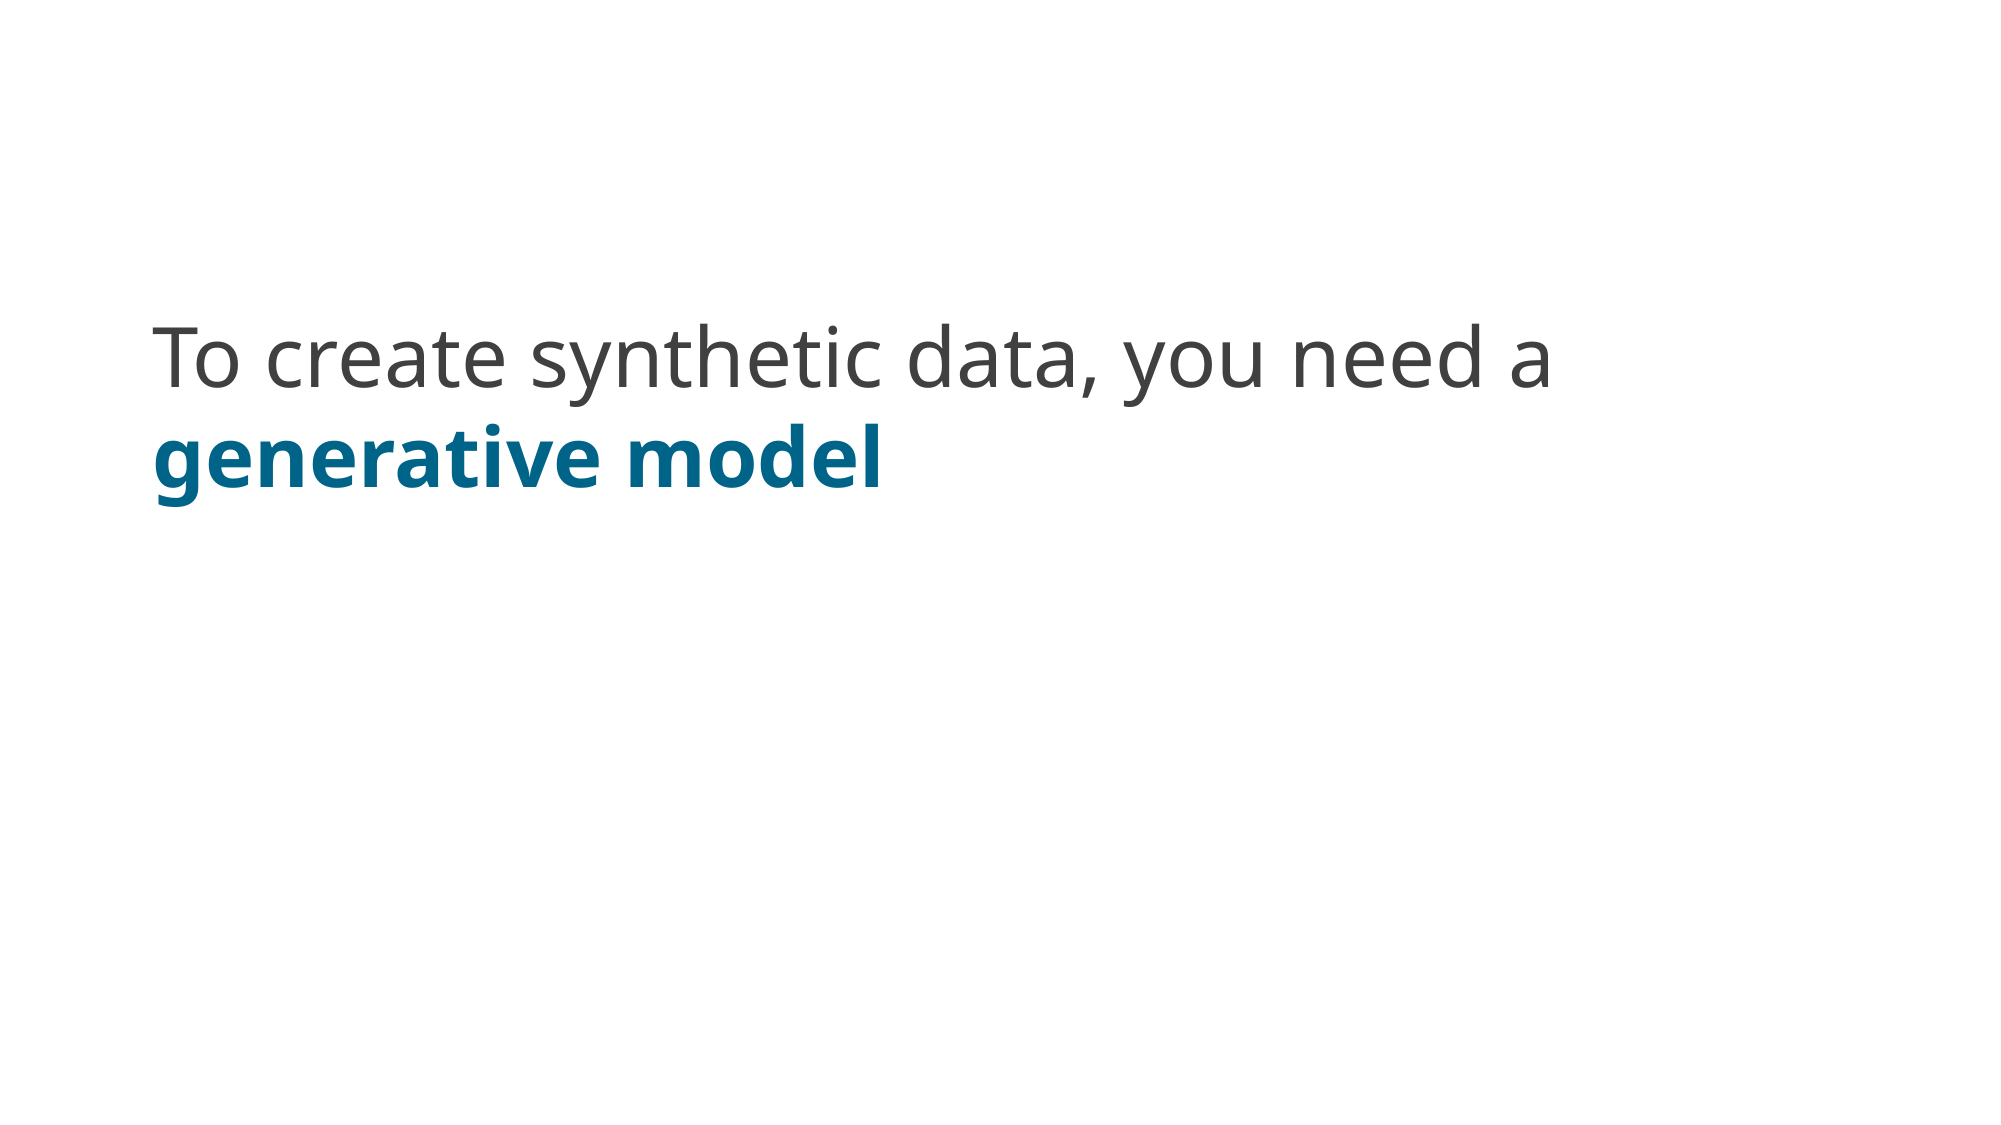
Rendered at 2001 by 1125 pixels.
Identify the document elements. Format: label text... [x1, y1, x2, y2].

title To create synthetic data, you need a generative model [137, 295, 1863, 513]
